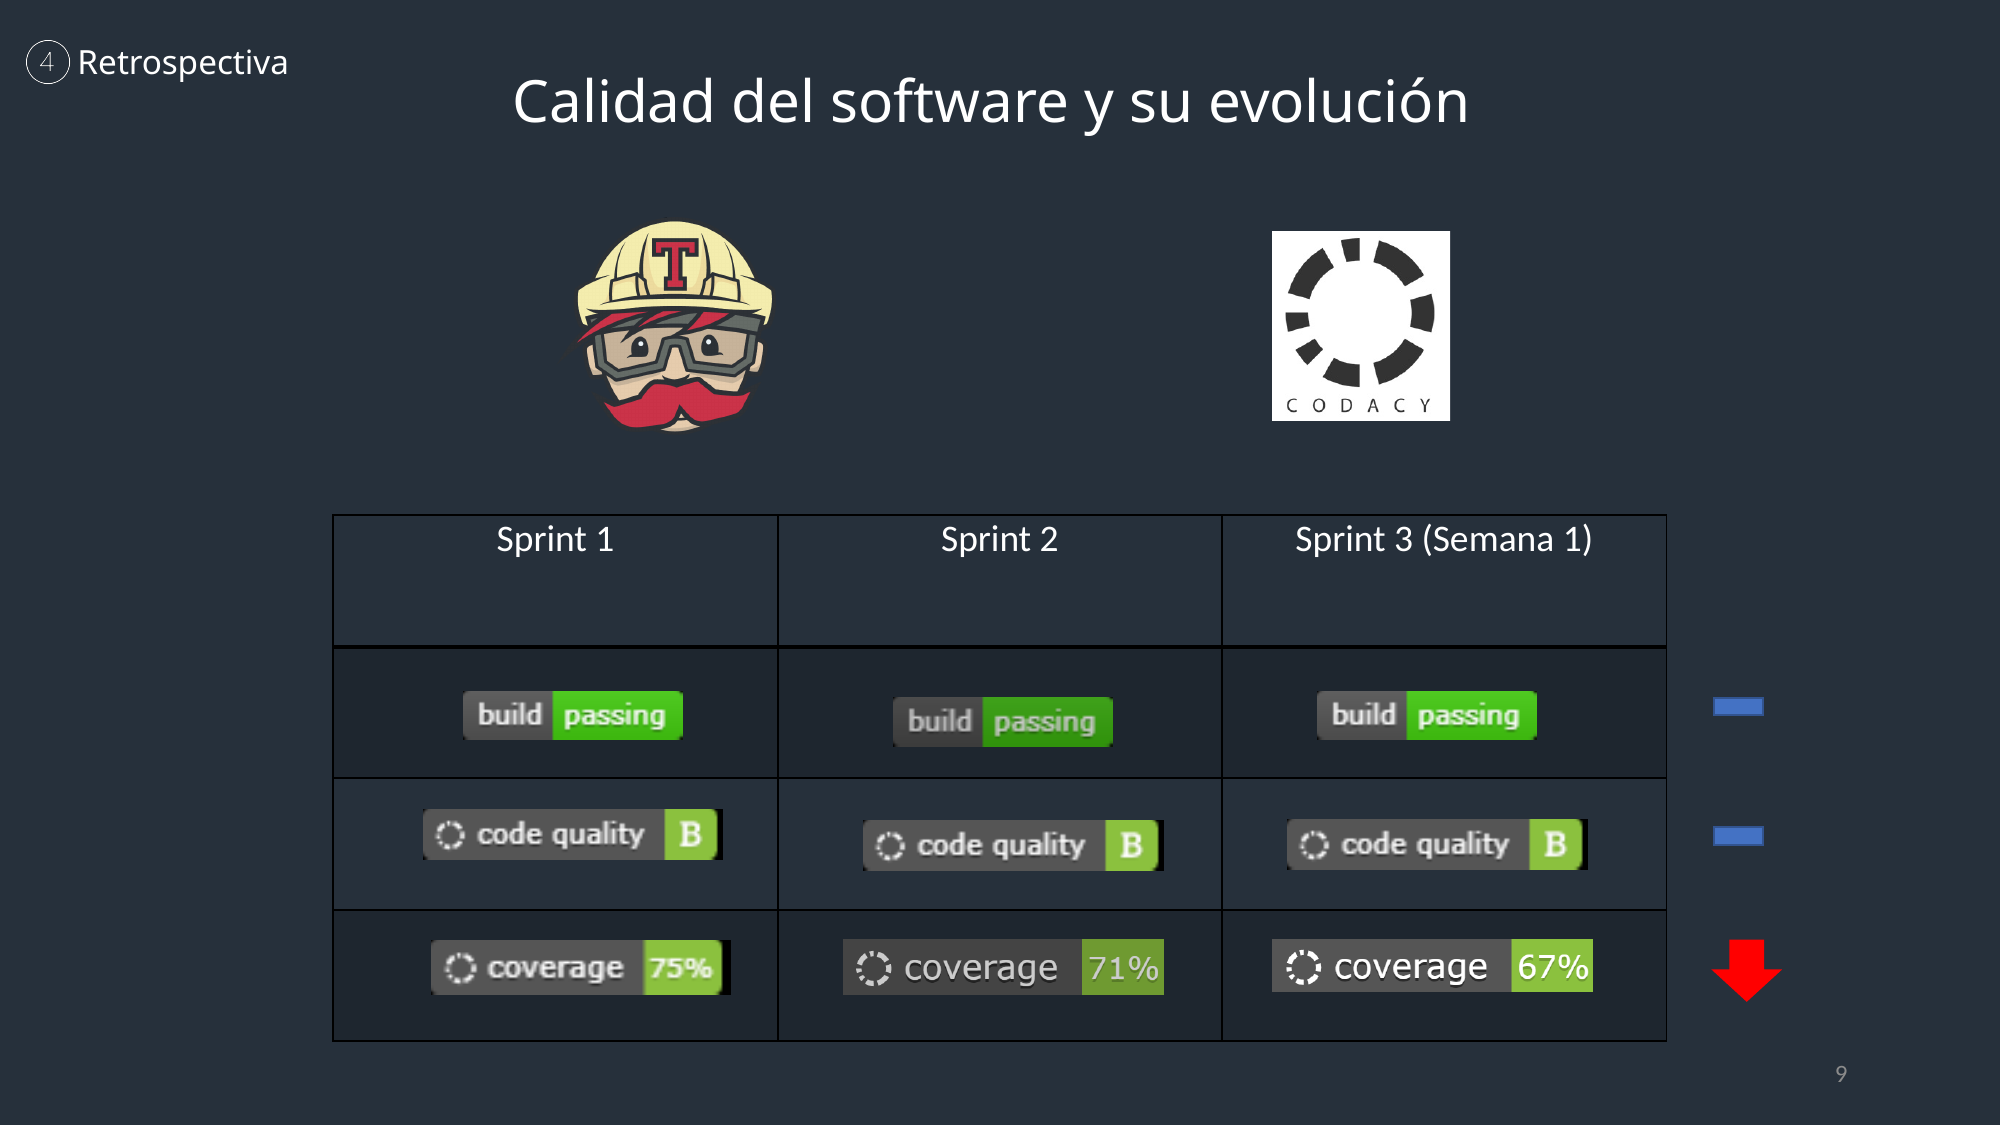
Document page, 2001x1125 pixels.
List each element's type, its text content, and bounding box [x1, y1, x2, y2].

text_box [834, 29, 1981, 181]
picture [863, 820, 1164, 871]
picture [431, 940, 731, 995]
table_cell [334, 911, 777, 1040]
table_header Sprint 3 (Semana 1) [1223, 516, 1666, 645]
table_cell [779, 779, 1221, 909]
table_cell [1223, 779, 1666, 909]
table_cell [779, 911, 1221, 1040]
picture [1271, 231, 1451, 421]
picture [556, 217, 776, 435]
table_header Sprint 1 [334, 516, 777, 645]
picture [893, 697, 1113, 747]
picture [20, 34, 76, 90]
slide_number 8 [1412, 1042, 1863, 1103]
text_box [1711, 939, 1783, 1002]
text_box [1713, 826, 1764, 846]
picture [1287, 819, 1588, 870]
table_cell [1223, 911, 1666, 1040]
picture [1272, 939, 1593, 992]
table_cell [334, 779, 777, 909]
picture [1317, 691, 1537, 740]
table_cell [1223, 649, 1666, 777]
text_box Calidad del software y su evolución [497, 56, 1485, 142]
table_cell [779, 649, 1221, 777]
picture [463, 691, 683, 740]
picture [843, 939, 1164, 995]
table_cell [334, 649, 777, 777]
picture [423, 809, 723, 860]
table_header Sprint 2 [779, 516, 1221, 645]
text_box Retrospectiva [76, 34, 305, 89]
text_box [1713, 697, 1764, 716]
